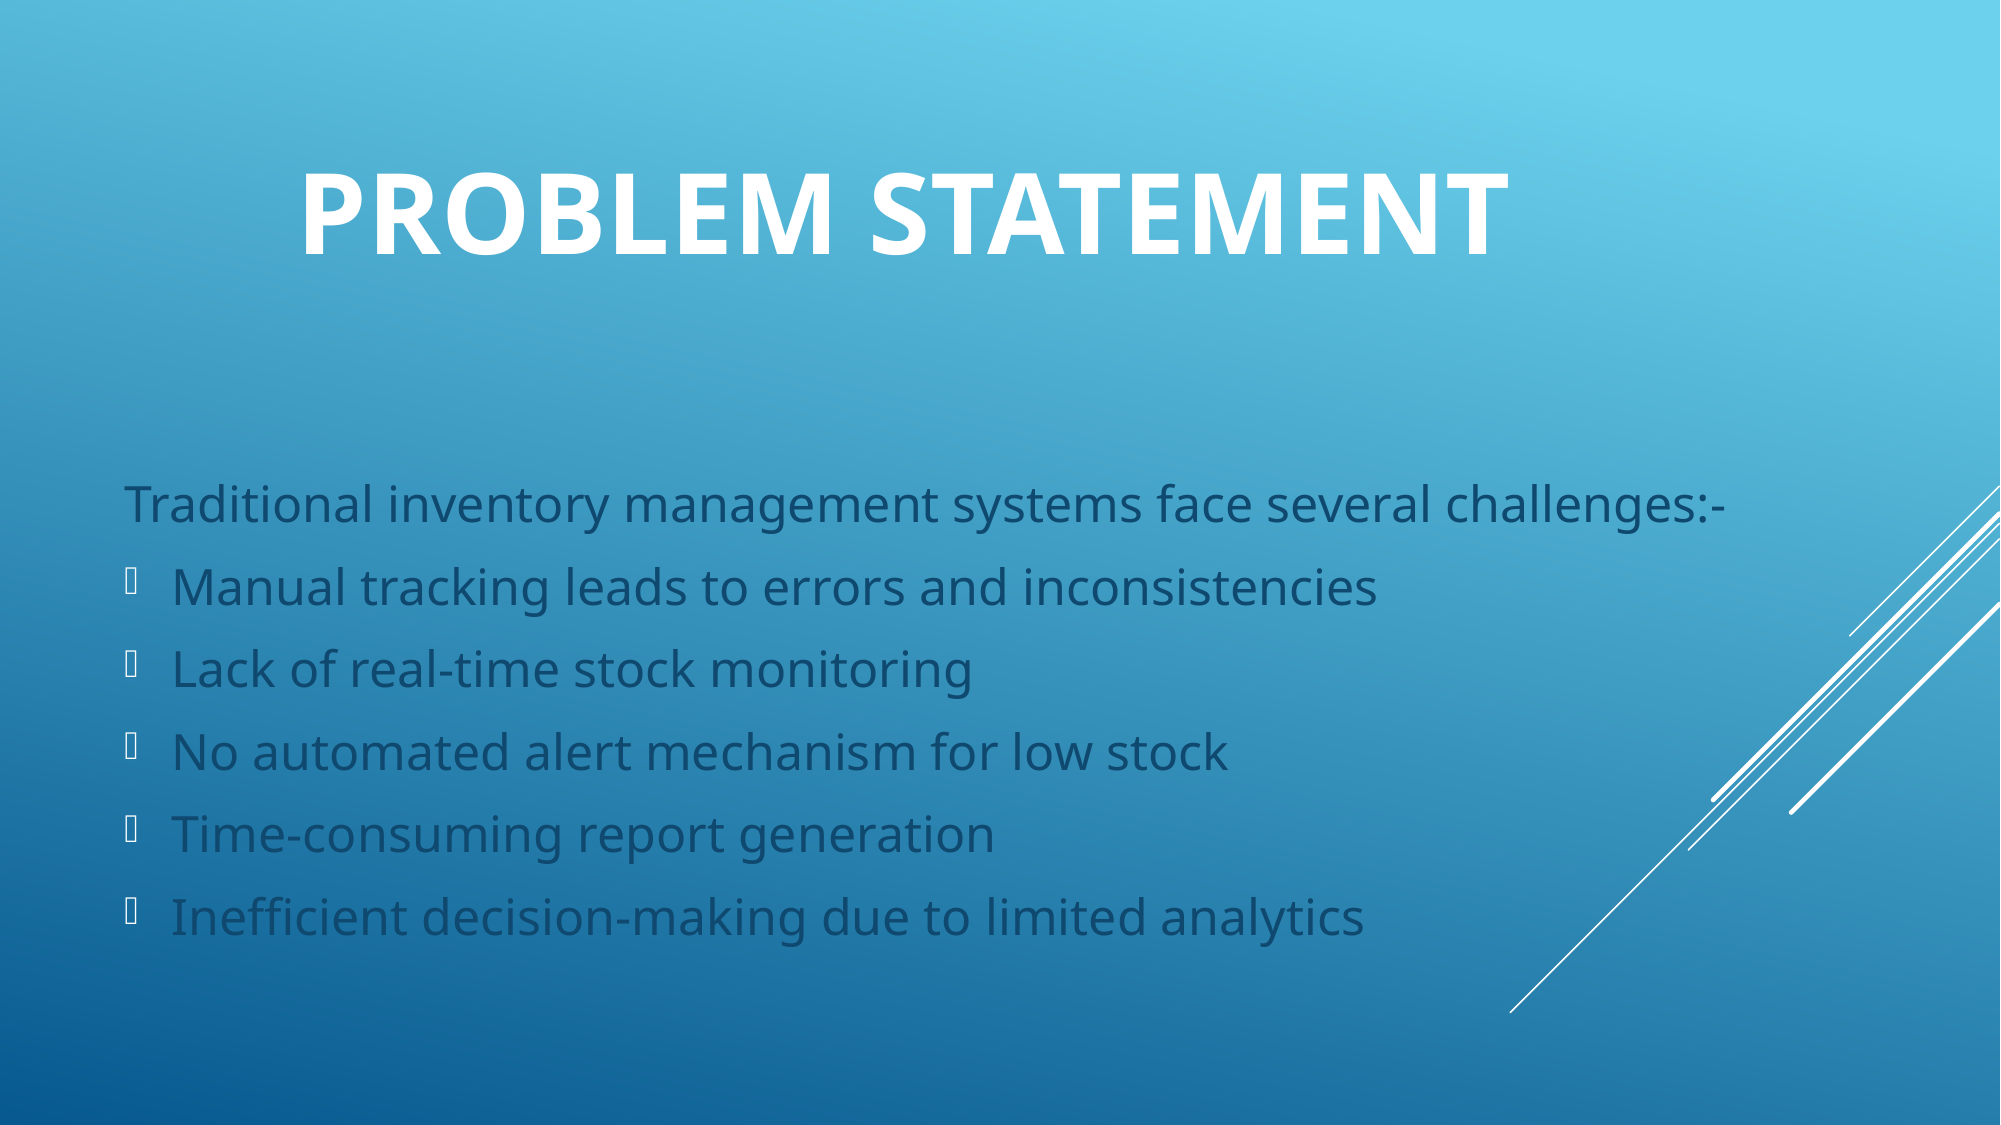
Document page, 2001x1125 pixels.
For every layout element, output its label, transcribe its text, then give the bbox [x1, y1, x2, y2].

title PROBLEM STATEMENT [109, 59, 1700, 360]
list Traditional inventory management systems face several challenges:- Manual tracking leads to errors and inconsistencies Lack of real-time stock monitoring No automated alert mechanism for low stock Time-consuming report generation Inefficient decision-making due to limited analytics [109, 428, 1907, 990]
